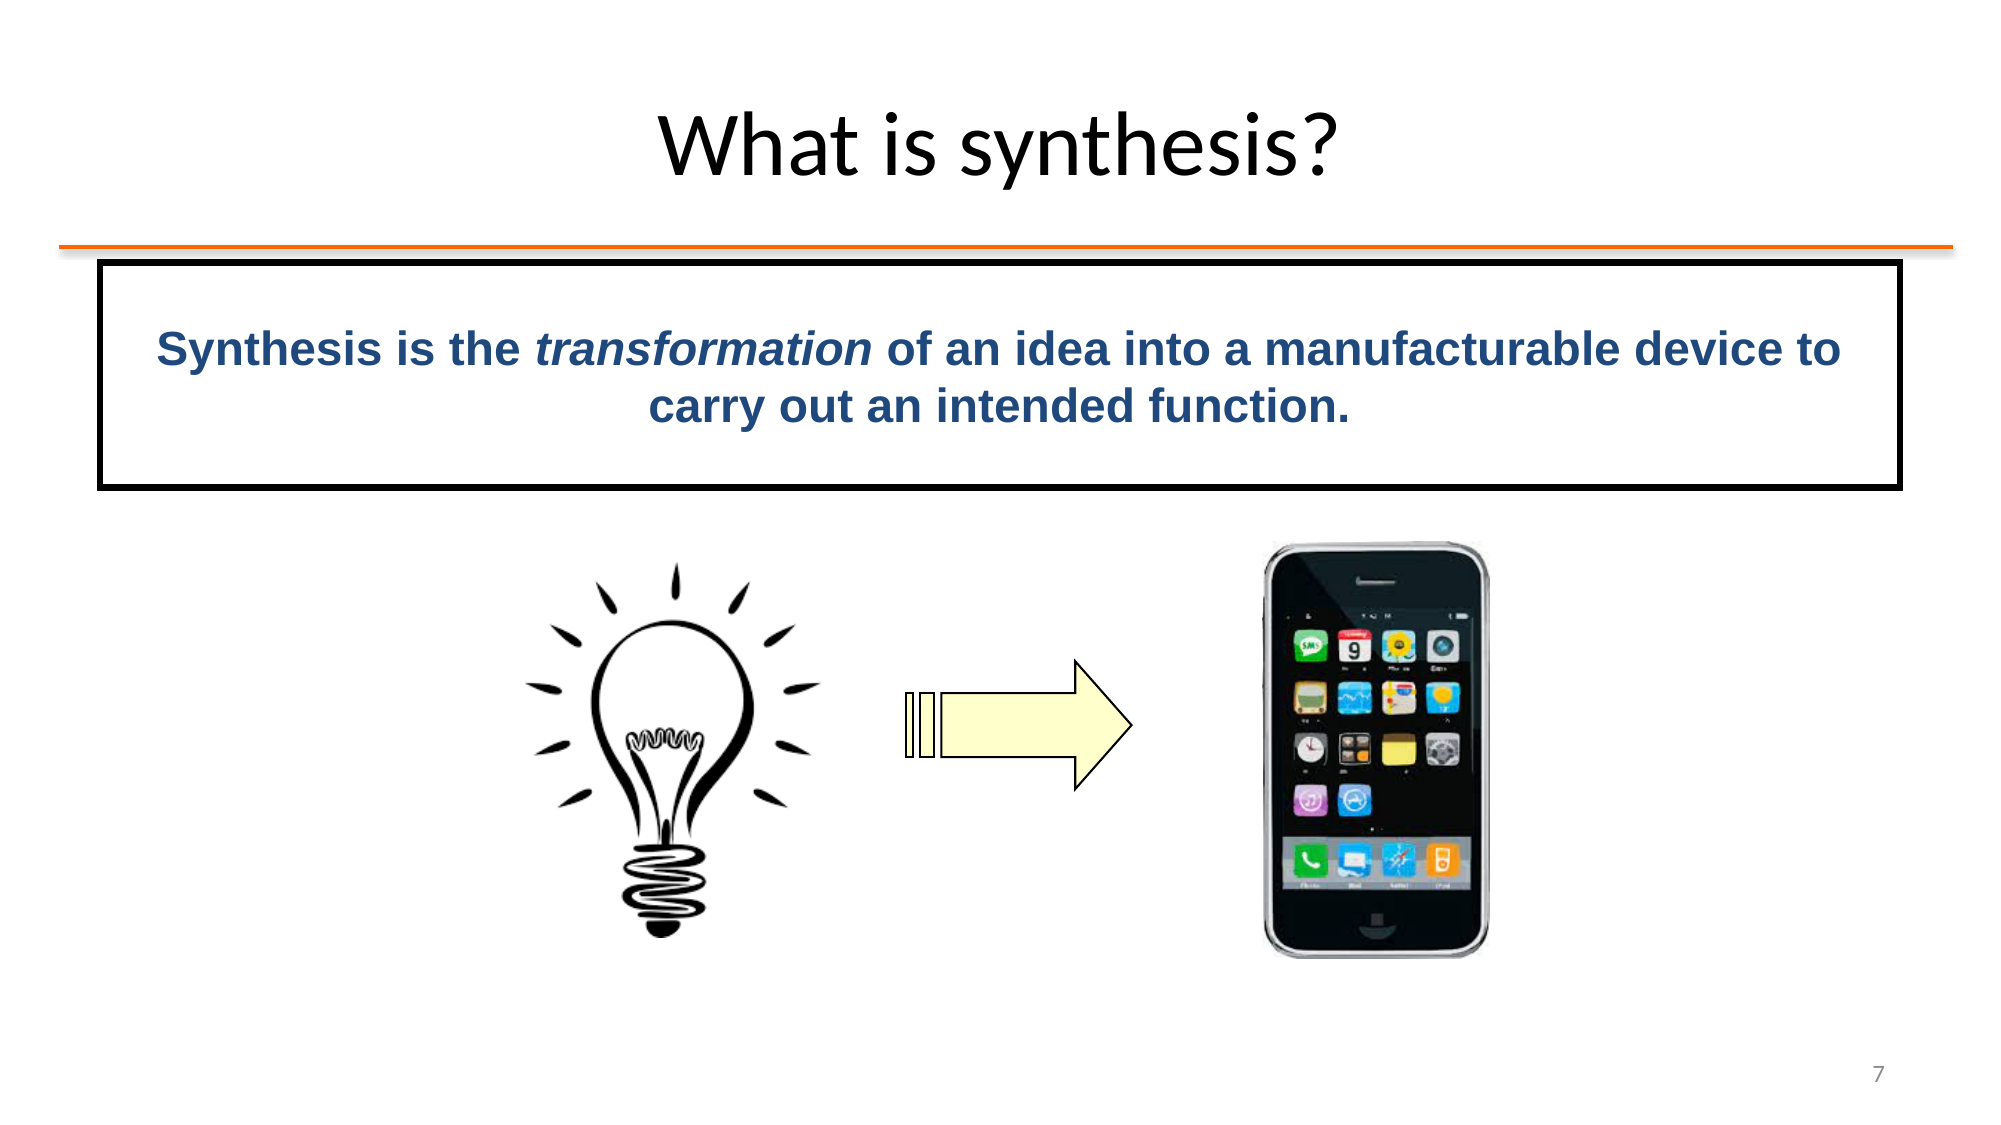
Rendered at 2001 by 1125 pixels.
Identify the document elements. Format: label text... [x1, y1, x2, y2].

list Synthesis is the transformation of an idea into a manufacturable device to carry out an intended function. [99, 262, 1900, 488]
slide_number 7 [1433, 1042, 1900, 1103]
title What is synthesis? [99, 45, 1900, 233]
picture [524, 562, 822, 938]
text_box [941, 661, 1132, 790]
text_box [906, 693, 914, 758]
picture [1262, 541, 1490, 959]
text_box [920, 693, 935, 758]
